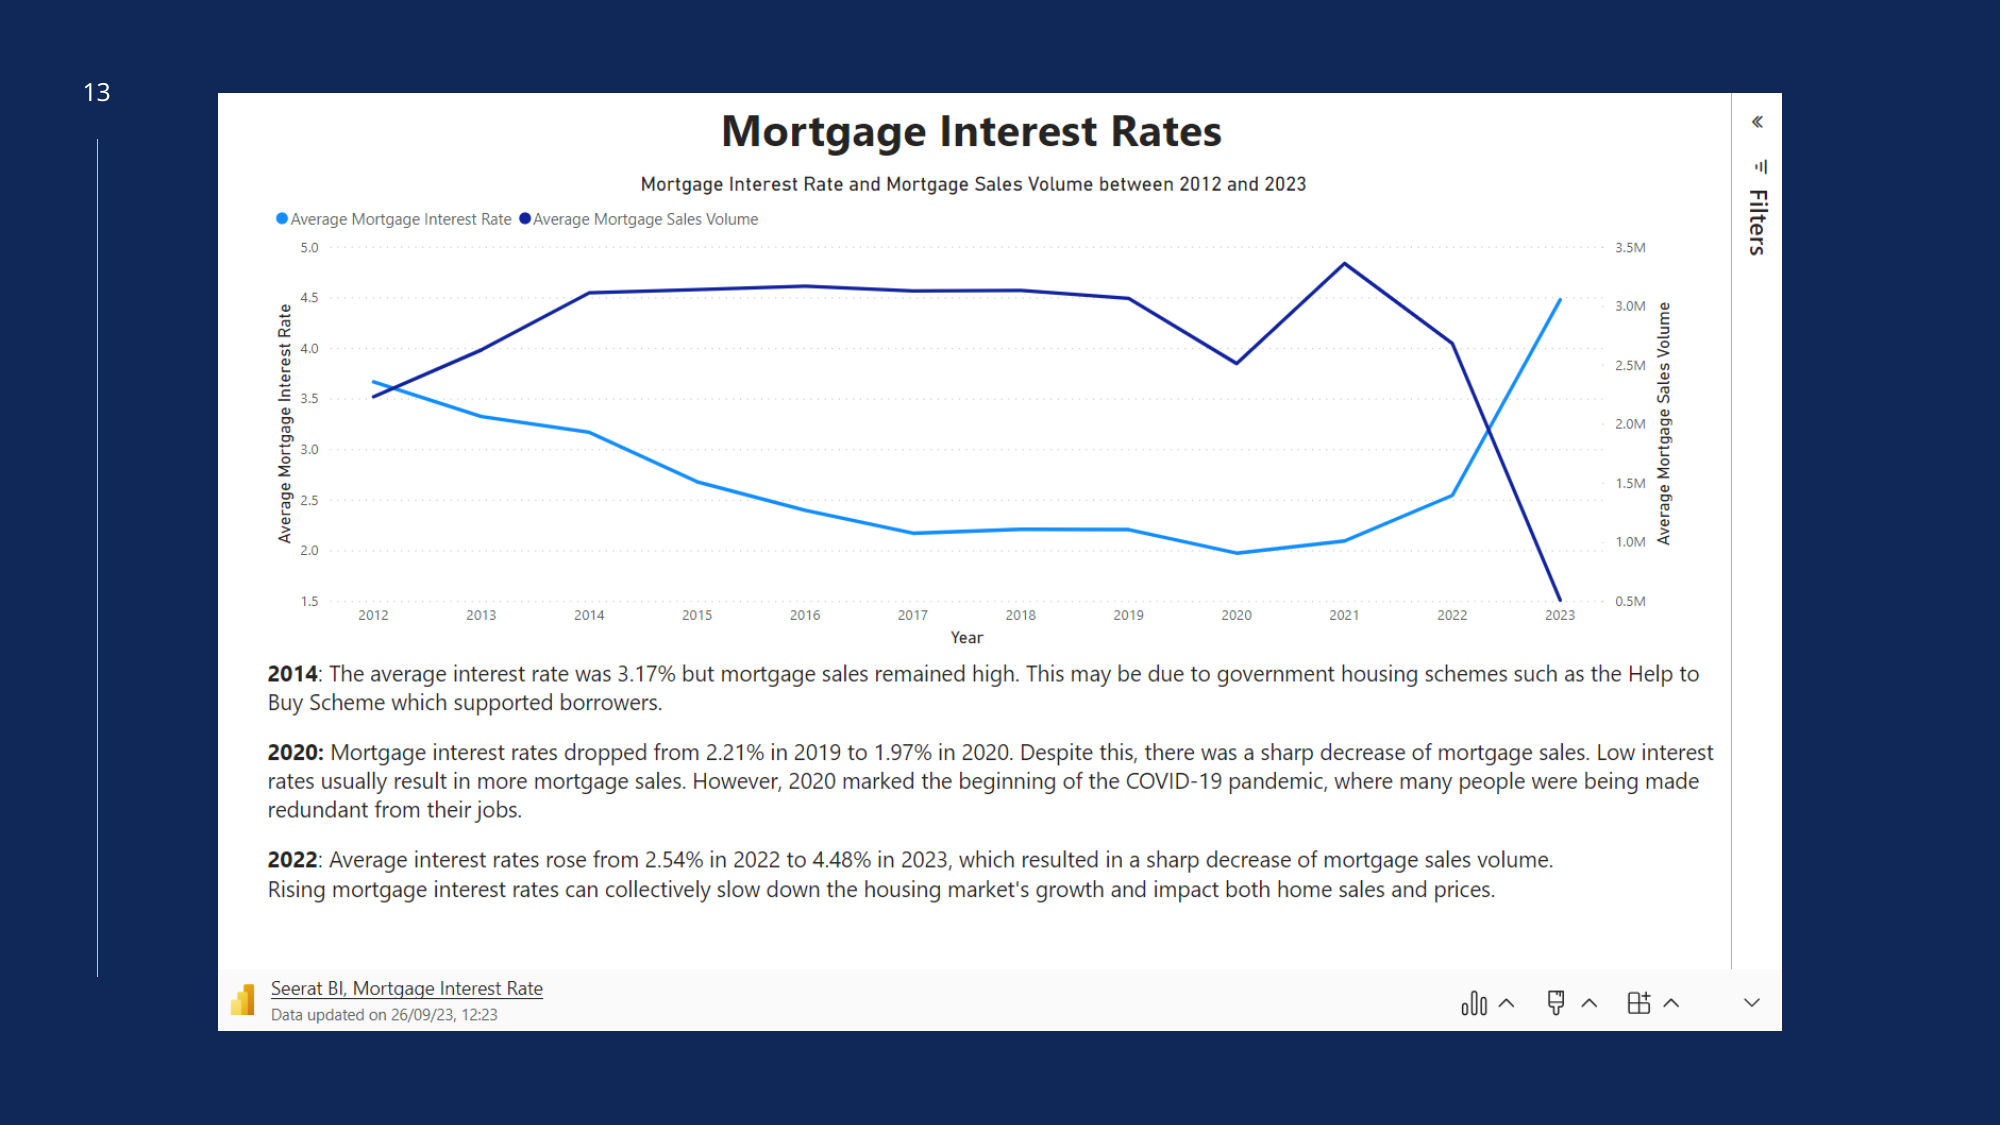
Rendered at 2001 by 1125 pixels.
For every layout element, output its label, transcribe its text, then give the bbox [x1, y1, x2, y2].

picture [218, 93, 1782, 1031]
slide_number 13 [53, 67, 140, 119]
